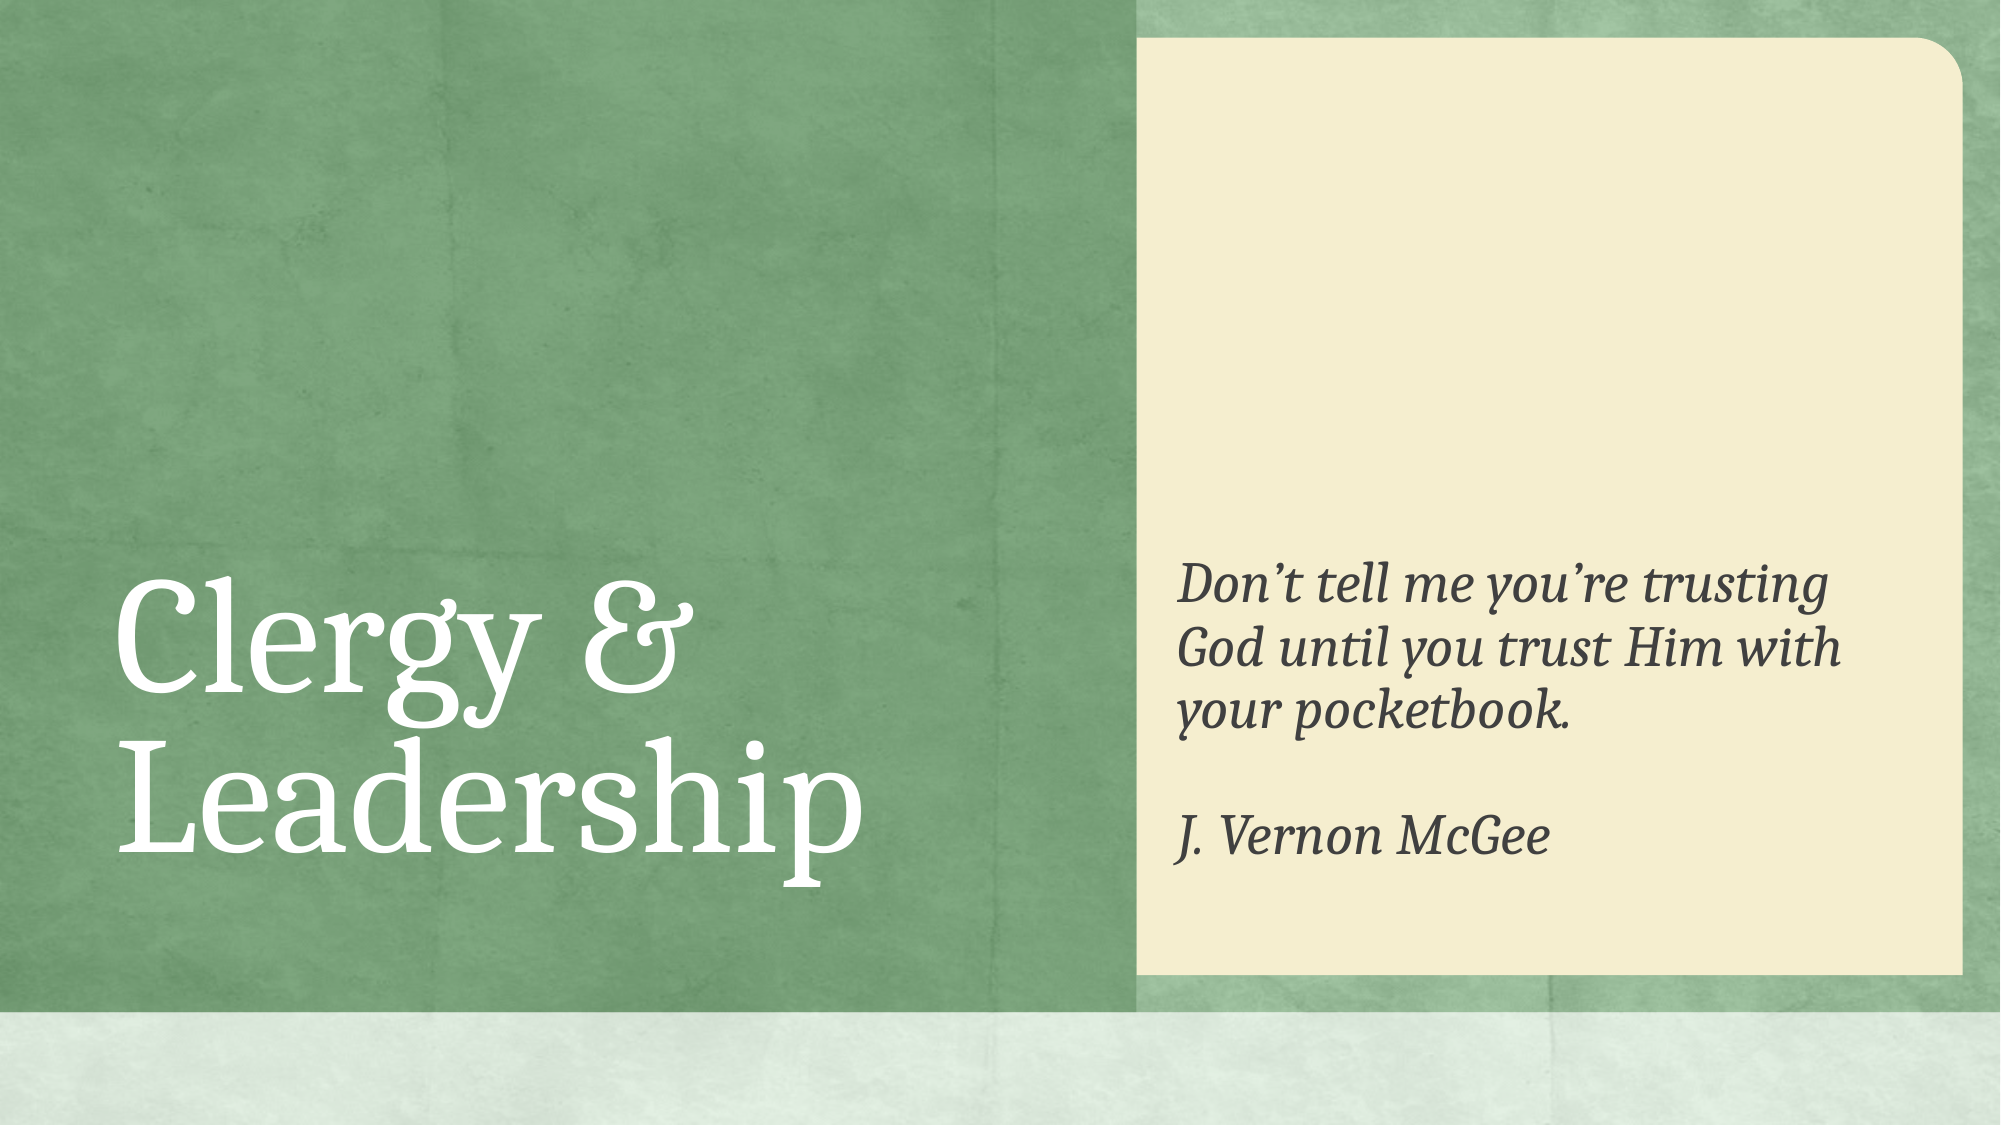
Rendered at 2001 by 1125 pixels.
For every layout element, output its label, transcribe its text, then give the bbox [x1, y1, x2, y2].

title Clergy & Leadership [99, 279, 1050, 892]
subtitle Don’t tell me you’re trusting God until you trust Him with your pocketbook. J. Vernon McGee [1162, 562, 1938, 875]
